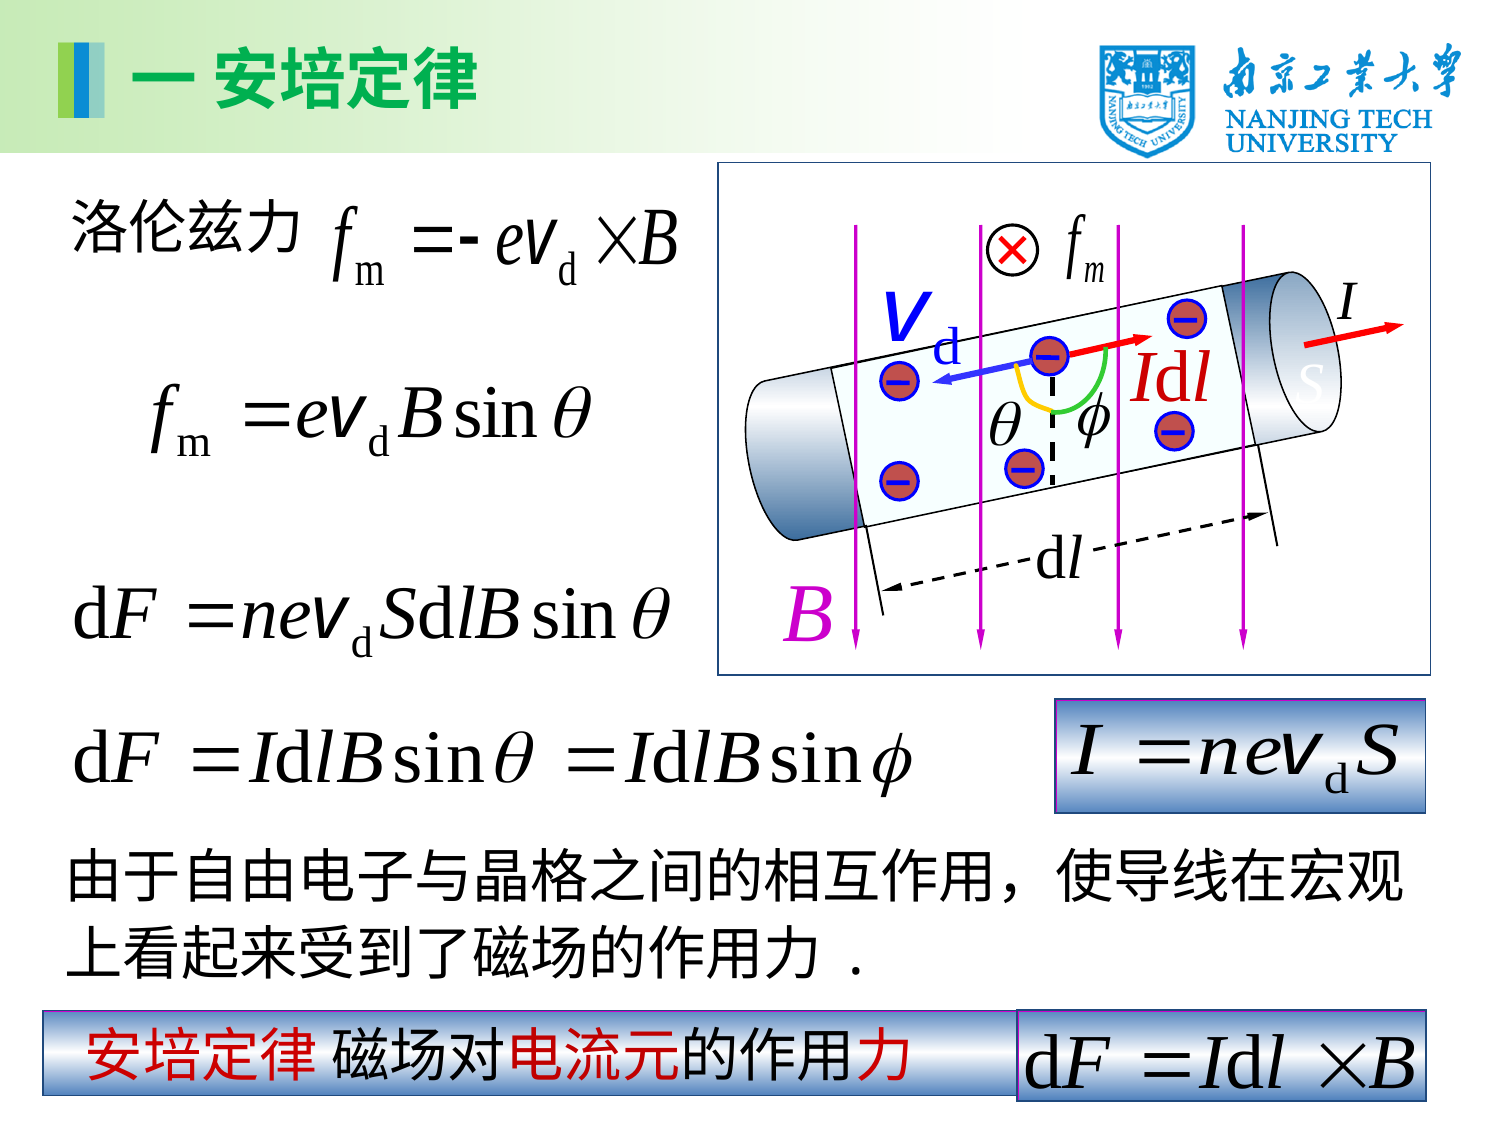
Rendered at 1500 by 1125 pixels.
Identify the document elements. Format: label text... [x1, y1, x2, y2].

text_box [987, 187, 1113, 301]
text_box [980, 362, 1054, 486]
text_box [55, 174, 694, 306]
text_box 一 安培定律 [115, 28, 700, 124]
picture [0, 0, 1500, 1125]
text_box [717, 162, 1431, 676]
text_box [1055, 699, 1426, 813]
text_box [42, 1010, 1426, 1101]
text_box 由于自由电子与晶格之间的相互作用，使导线在宏观上看起来受到了磁场的作用力 . [49, 824, 1463, 994]
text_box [864, 249, 1033, 388]
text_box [62, 562, 688, 677]
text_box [62, 712, 551, 800]
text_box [124, 360, 613, 476]
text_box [549, 712, 926, 812]
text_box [1050, 321, 1238, 463]
